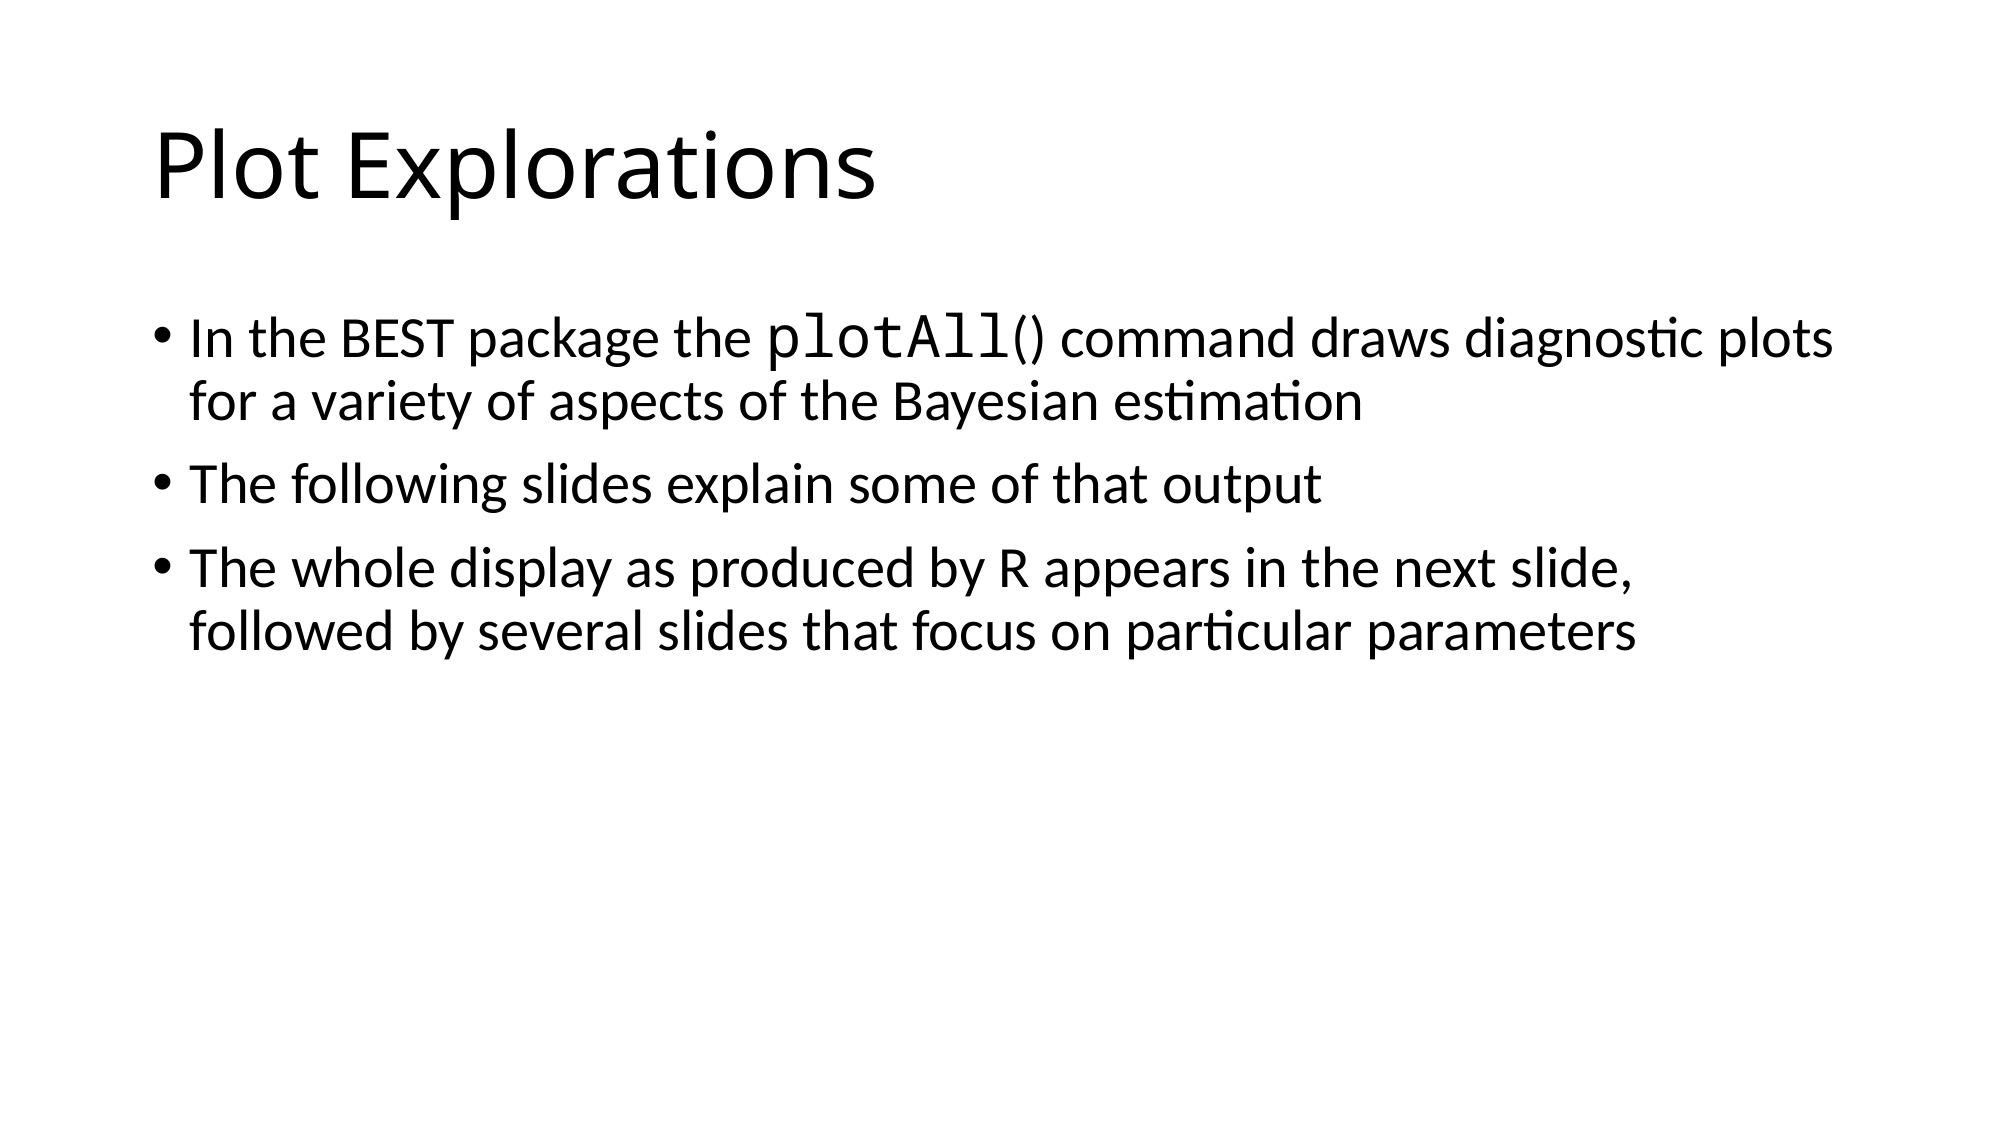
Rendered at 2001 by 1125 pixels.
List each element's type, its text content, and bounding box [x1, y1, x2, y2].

list In the BEST package the plotAll() command draws diagnostic plots for a variety of aspects of the Bayesian estimation The following slides explain some of that output The whole display as produced by R appears in the next slide, followed by several slides that focus on particular parameters [137, 299, 1863, 1014]
title Plot Explorations [137, 59, 1863, 278]
